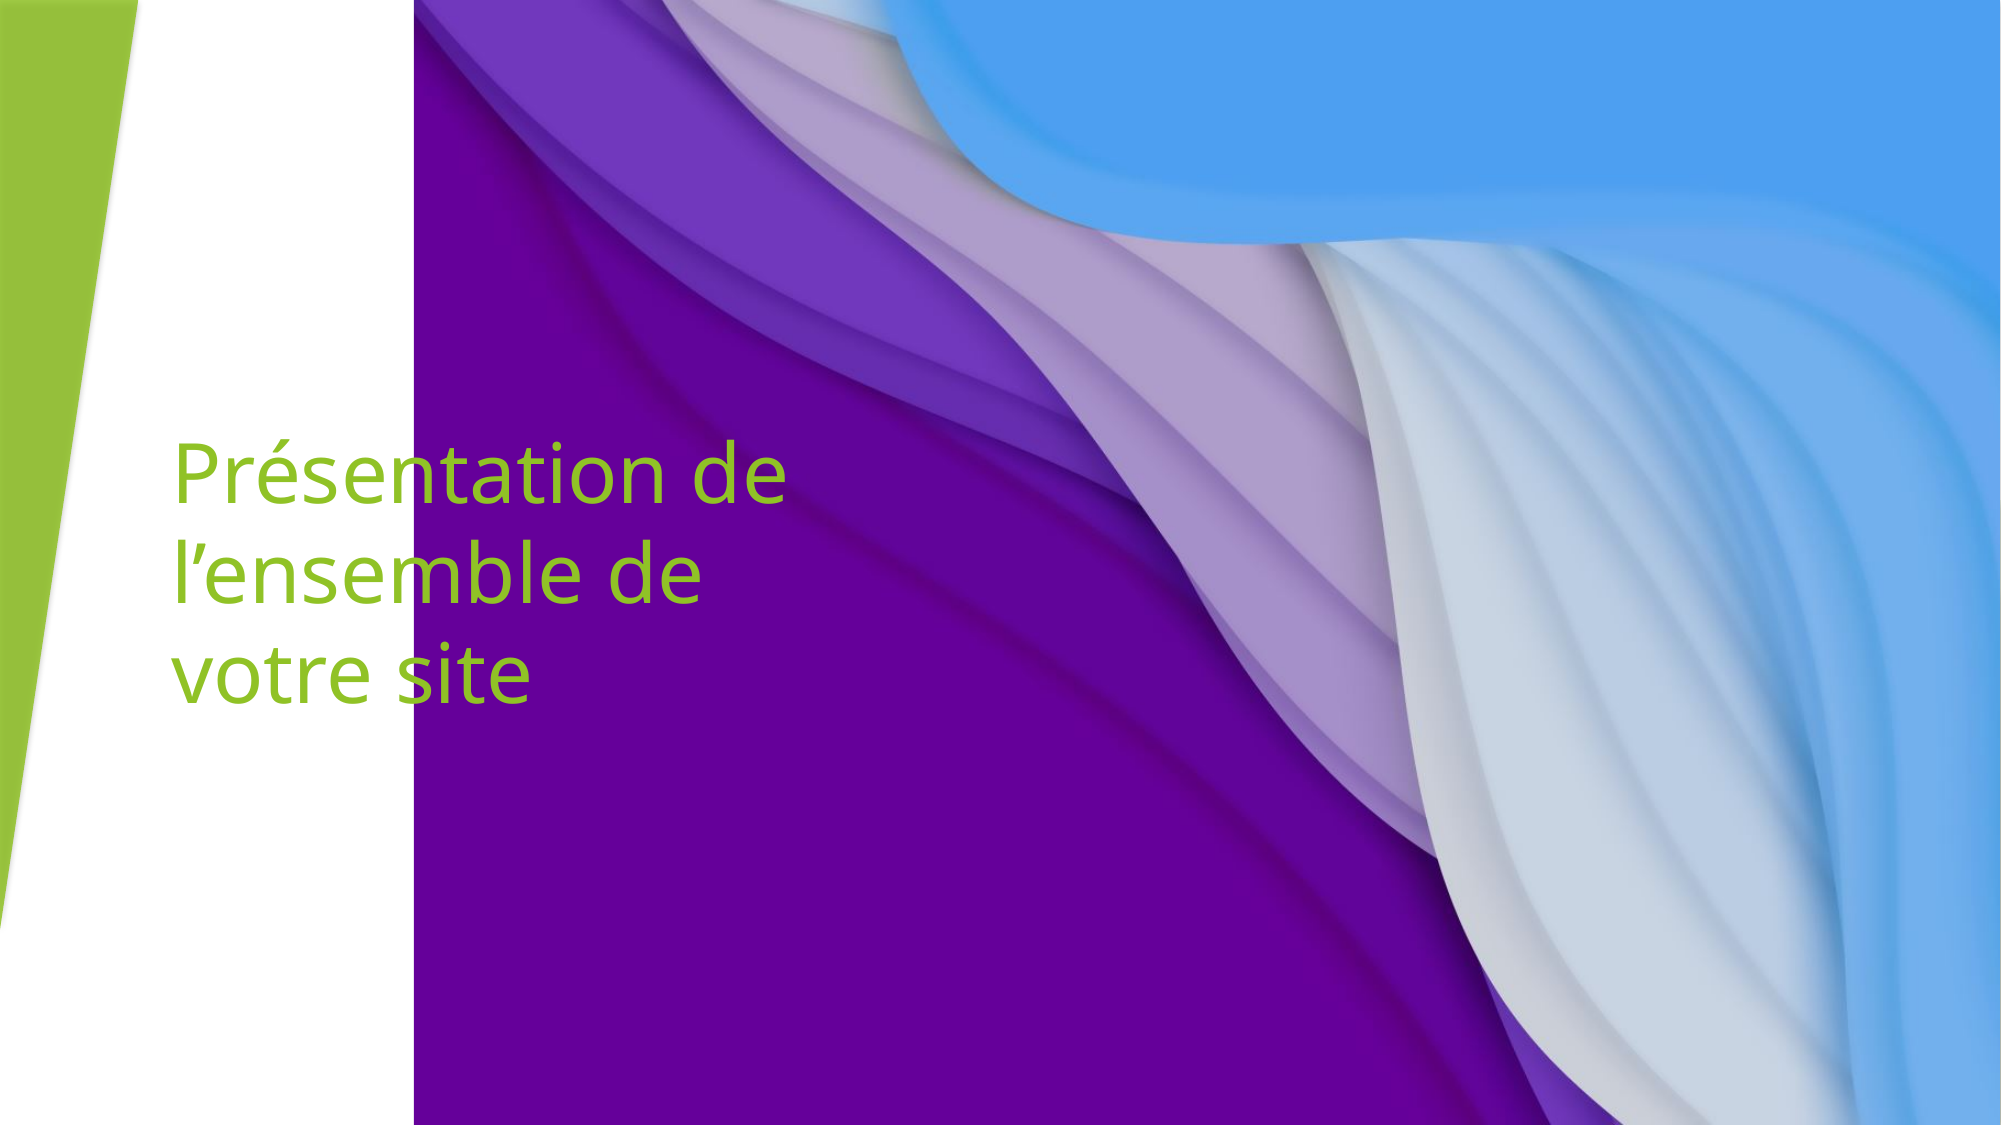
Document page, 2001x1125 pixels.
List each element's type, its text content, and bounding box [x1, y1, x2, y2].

picture [413, 0, 2000, 1125]
title Présentation de l’ensemble de votre site [156, 121, 408, 728]
